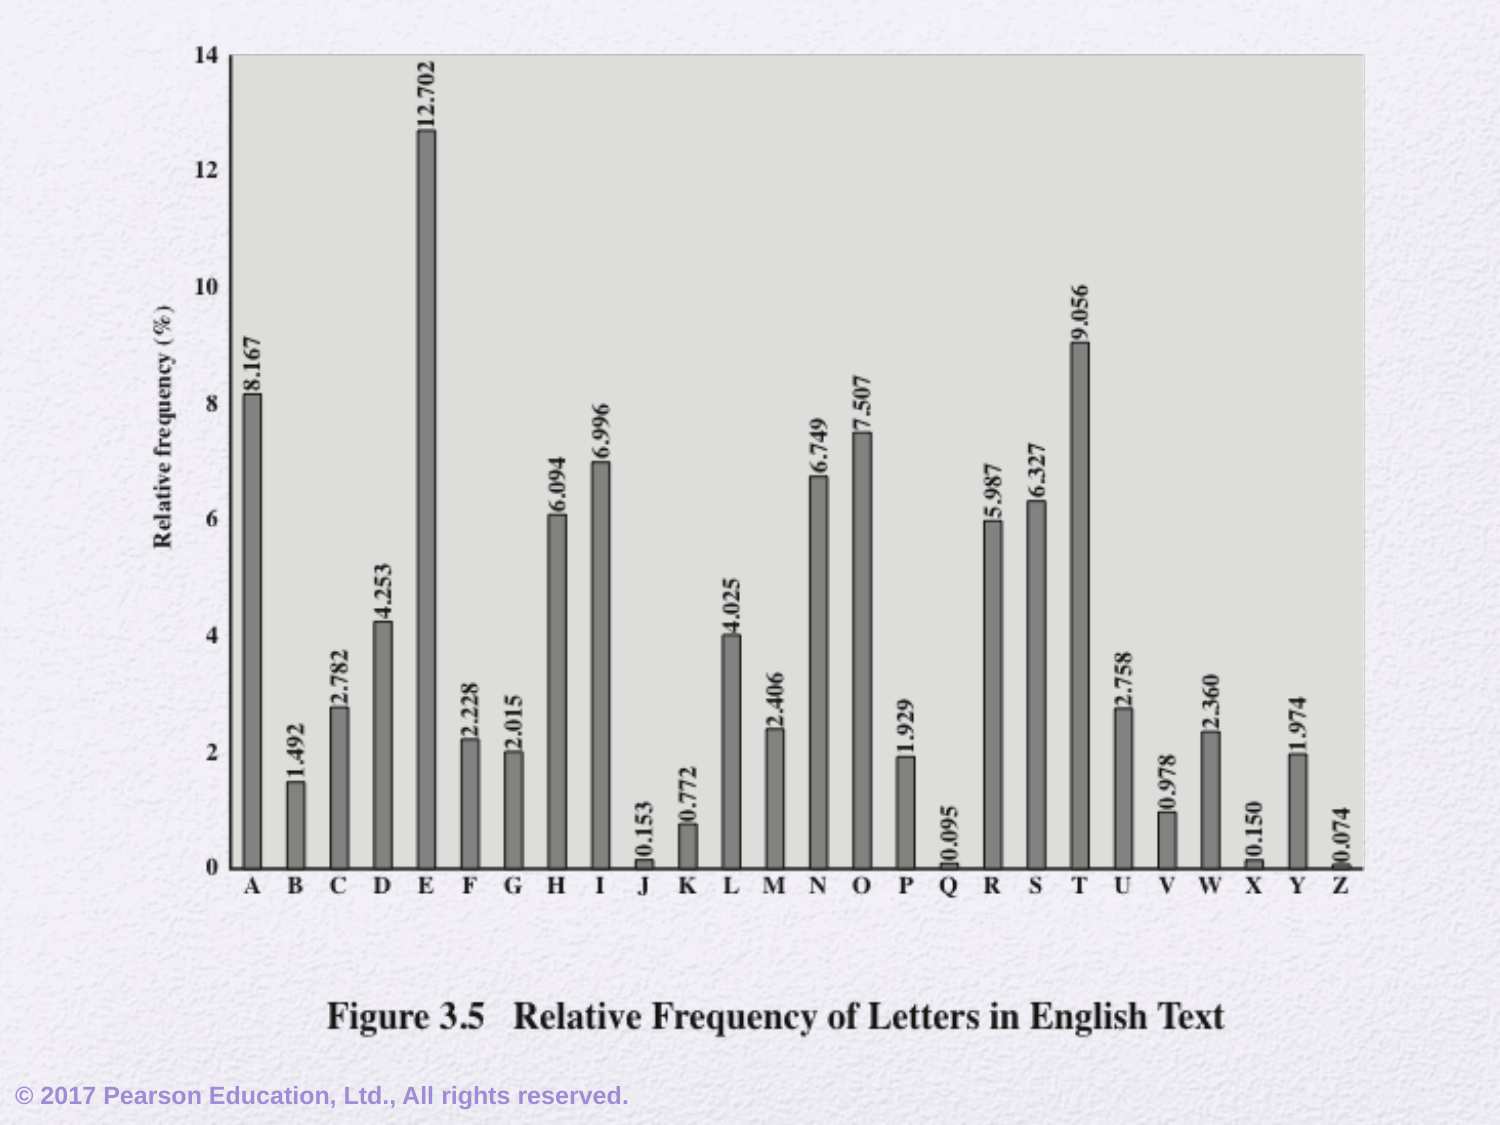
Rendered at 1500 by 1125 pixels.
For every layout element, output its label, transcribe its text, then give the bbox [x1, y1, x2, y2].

footer © 2017 Pearson Education, Ltd., All rights reserved. [0, 1065, 913, 1125]
picture [0, 0, 1500, 1125]
